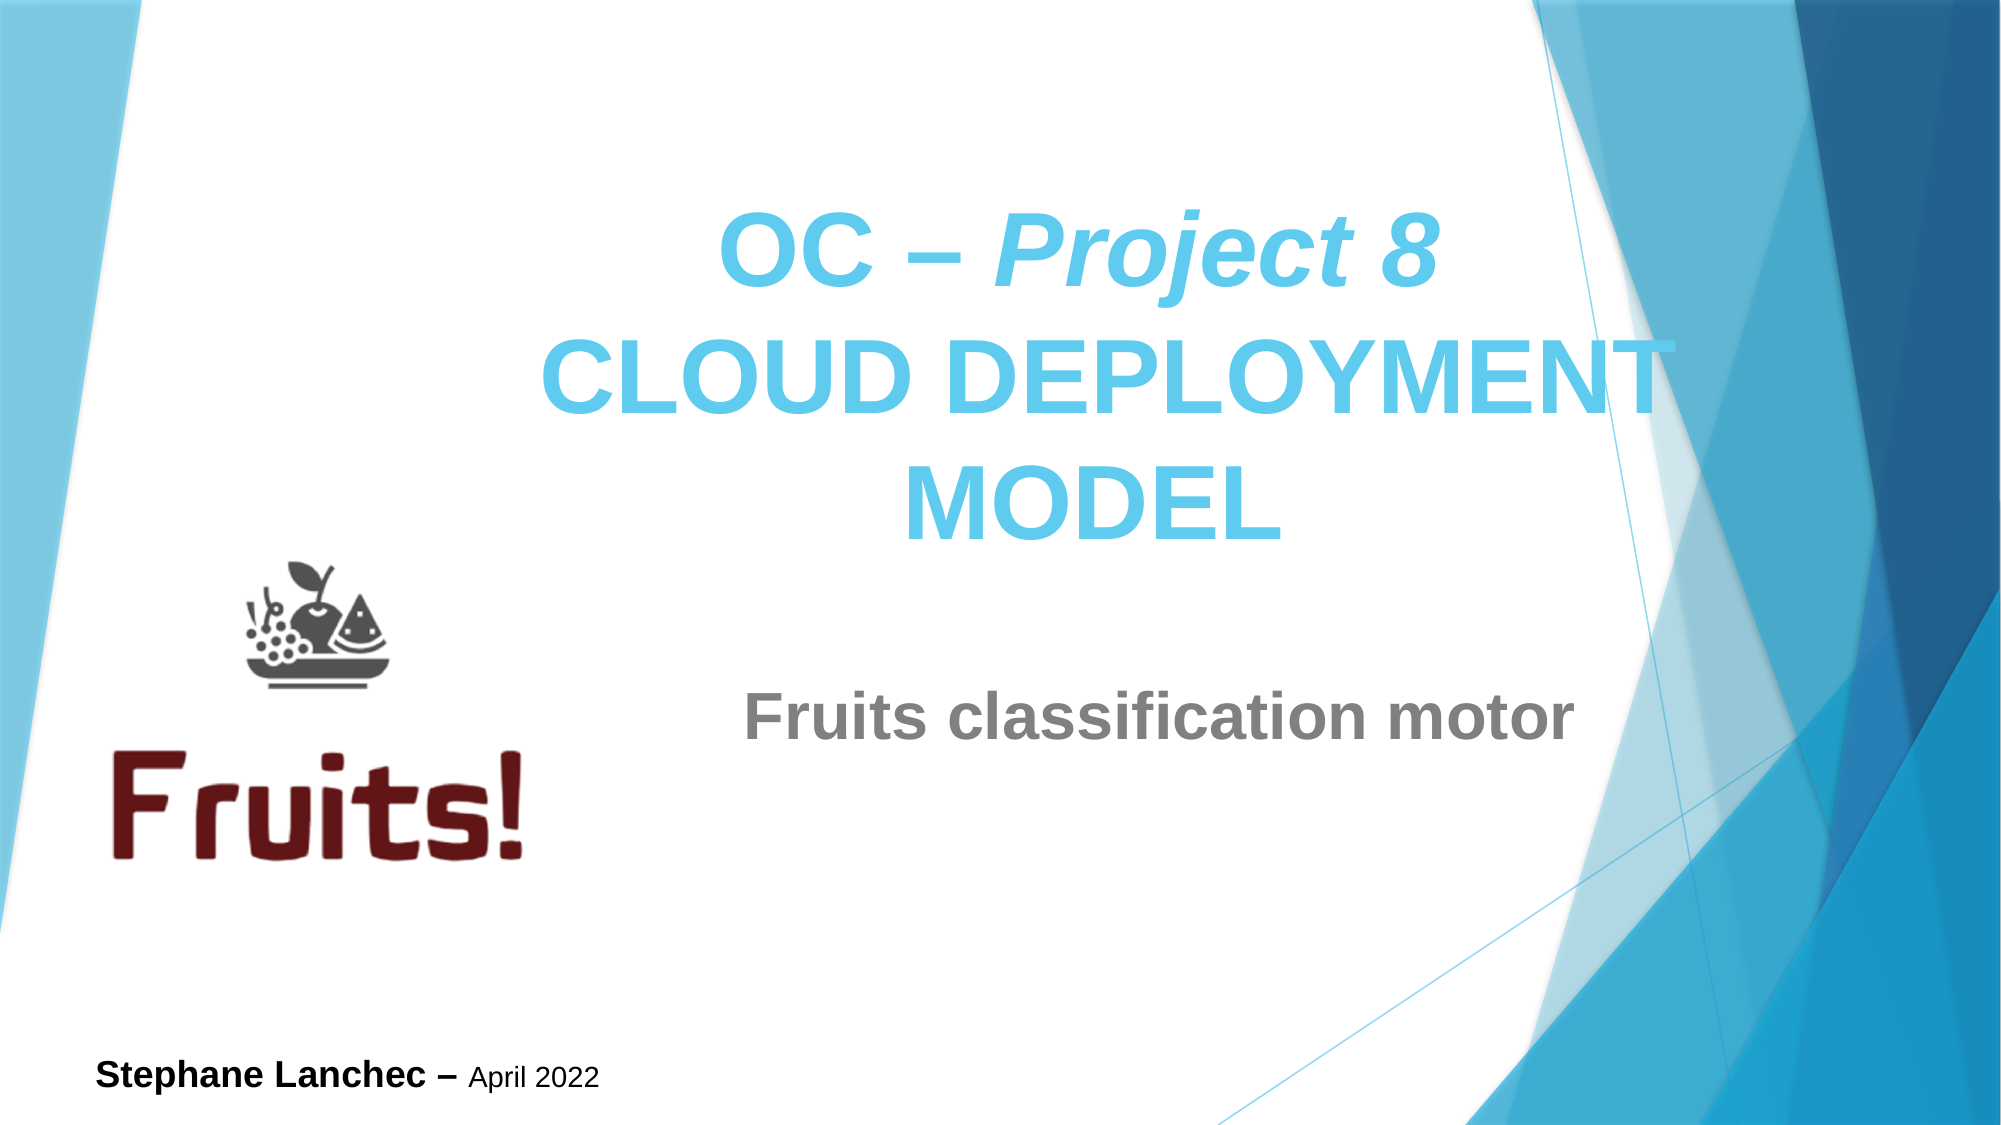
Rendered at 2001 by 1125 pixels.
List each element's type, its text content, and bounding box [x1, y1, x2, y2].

title OC – Project 8 CLOUD DEPLOYMENT MODEL [456, 172, 1731, 569]
text_box Stephane Lanchec – April 2022 [80, 1042, 616, 1102]
subtitle Fruits classification motor [728, 665, 1707, 759]
picture [95, 545, 544, 879]
